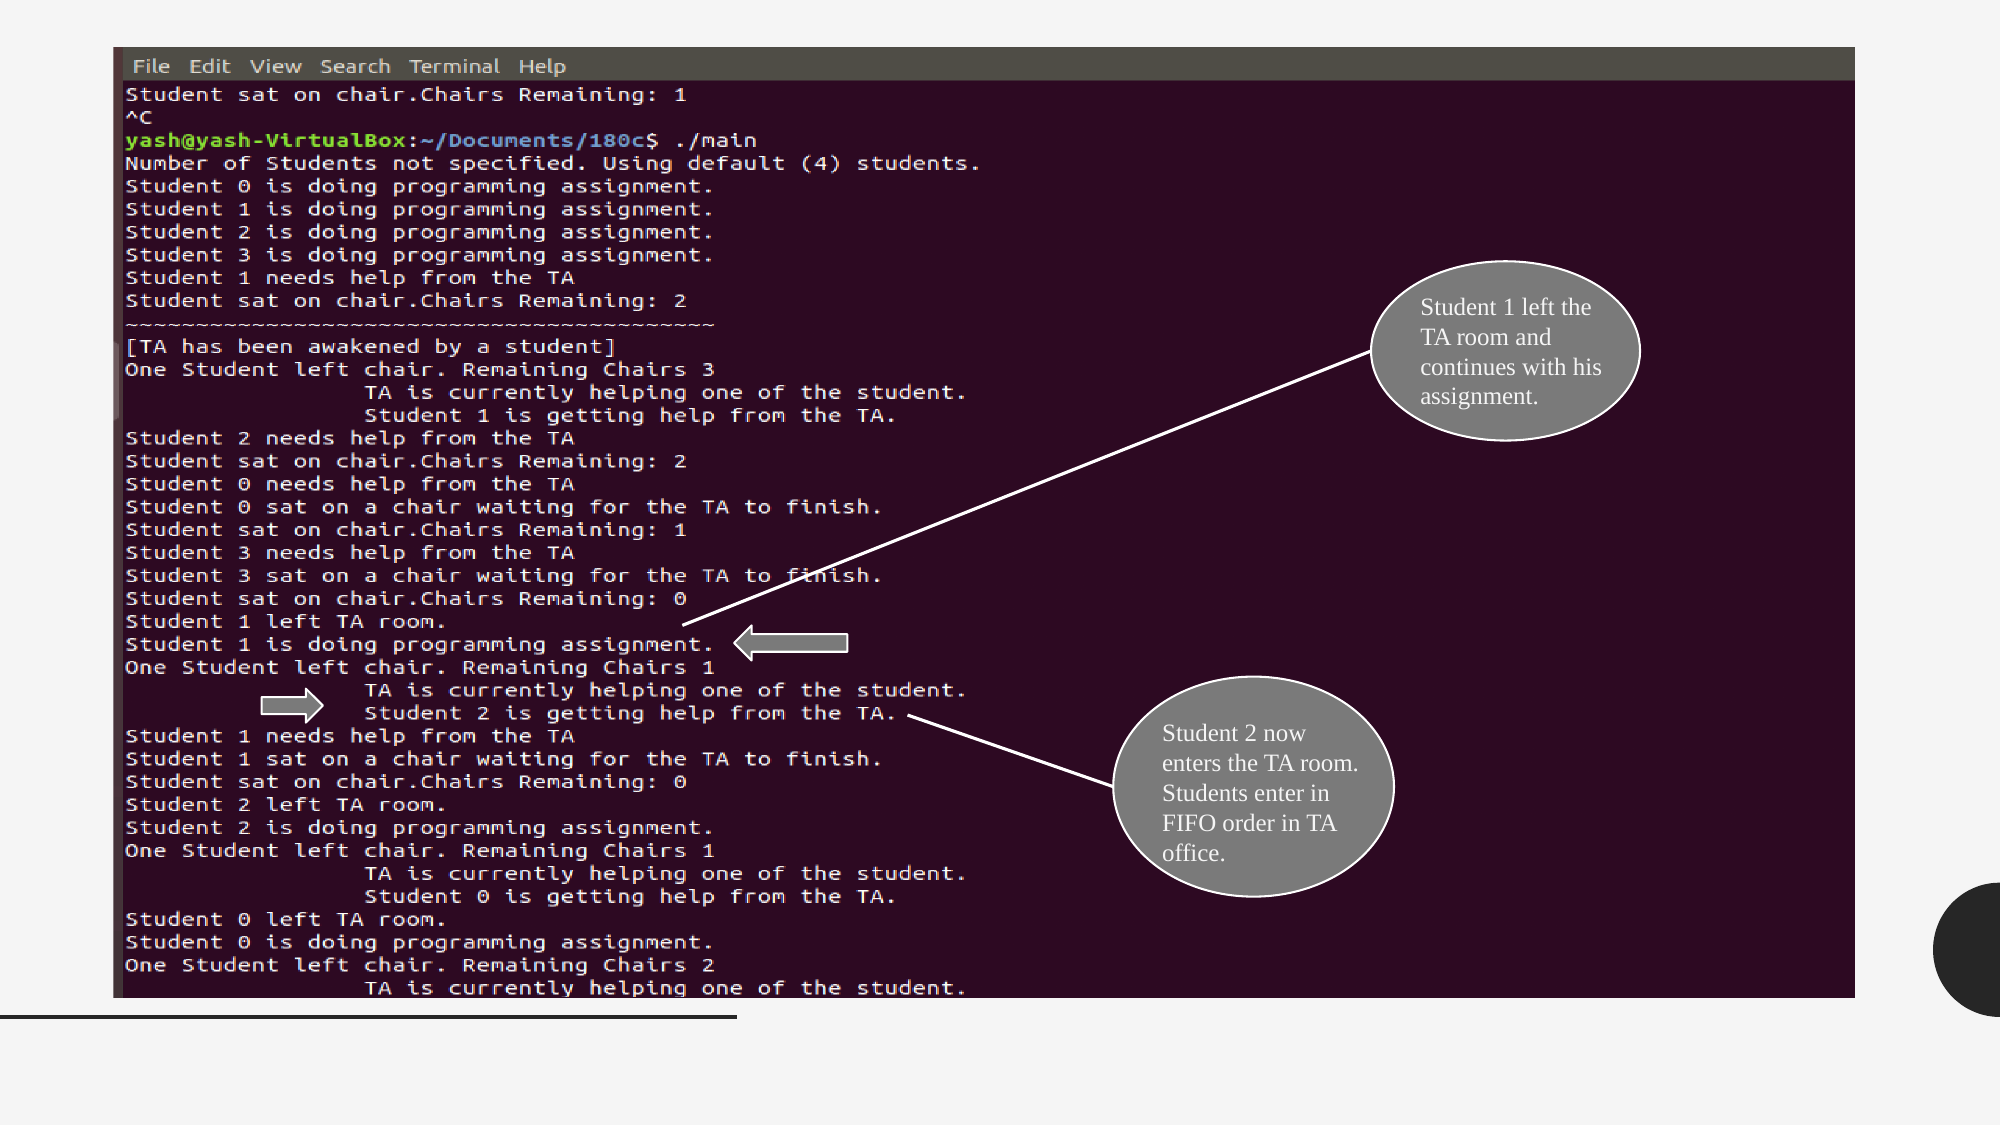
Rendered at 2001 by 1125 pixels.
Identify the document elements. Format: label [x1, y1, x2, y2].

text_box [682, 350, 1372, 626]
text_box [907, 715, 1114, 787]
picture [113, 47, 1855, 998]
